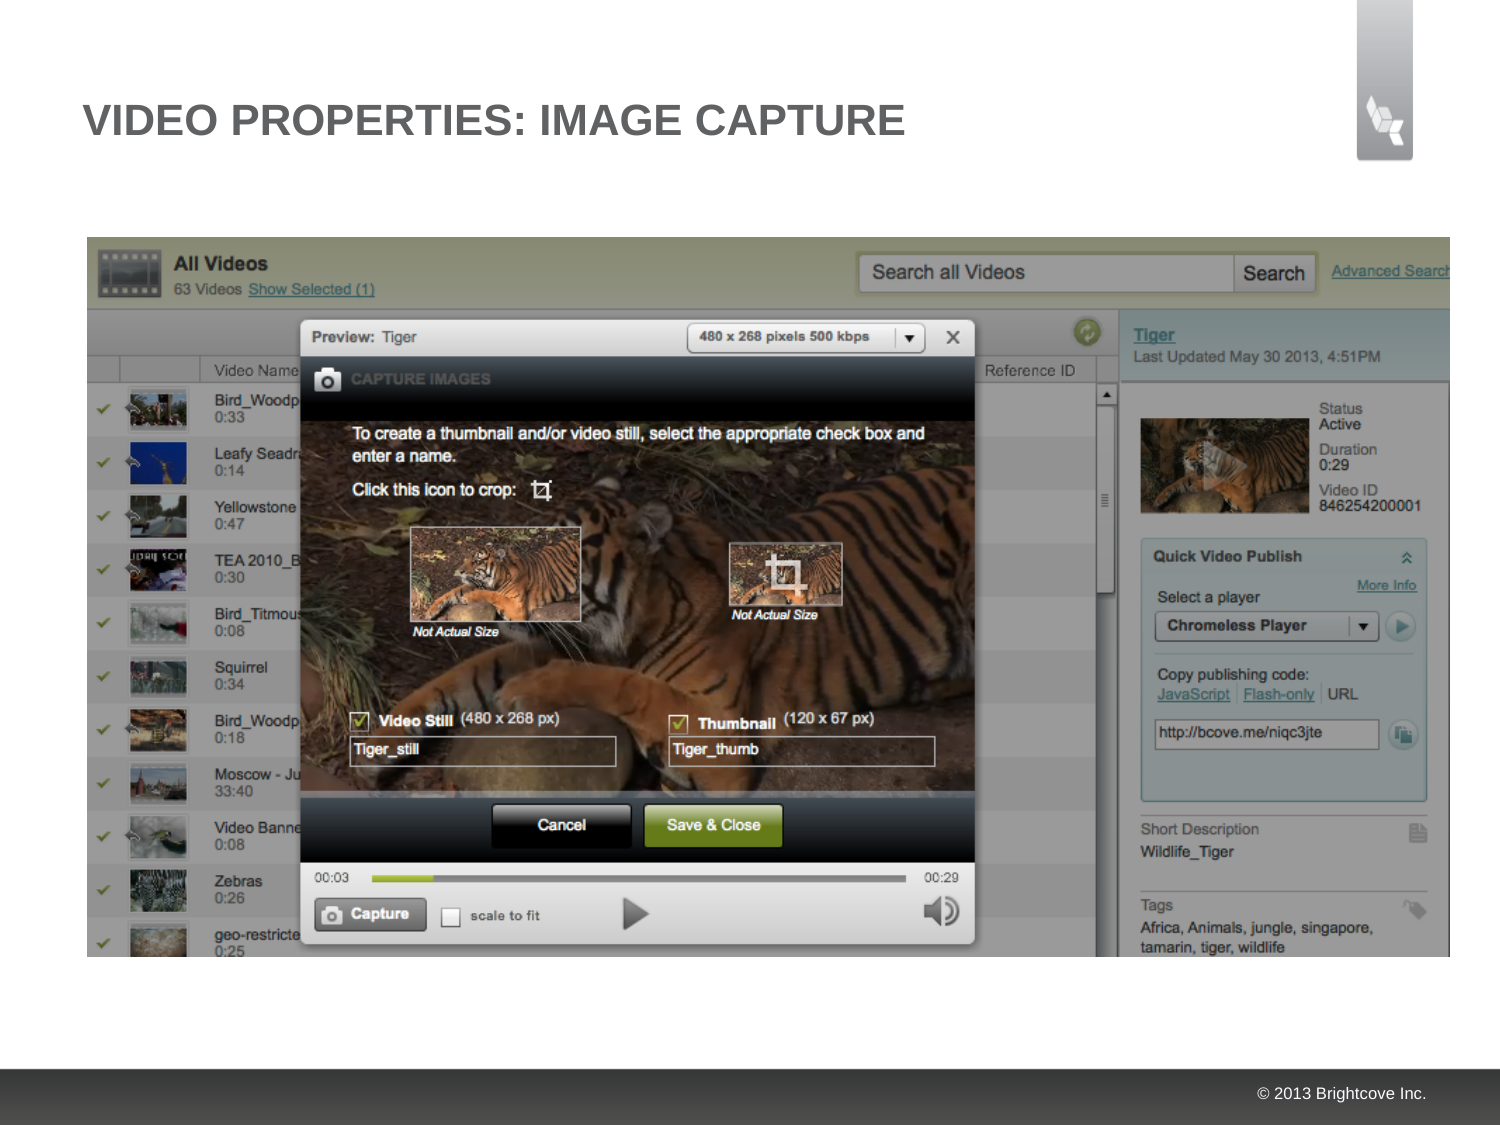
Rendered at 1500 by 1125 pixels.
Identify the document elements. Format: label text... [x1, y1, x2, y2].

title Video Properties: Image Capture [66, 34, 1322, 203]
picture [0, 0, 1500, 1125]
